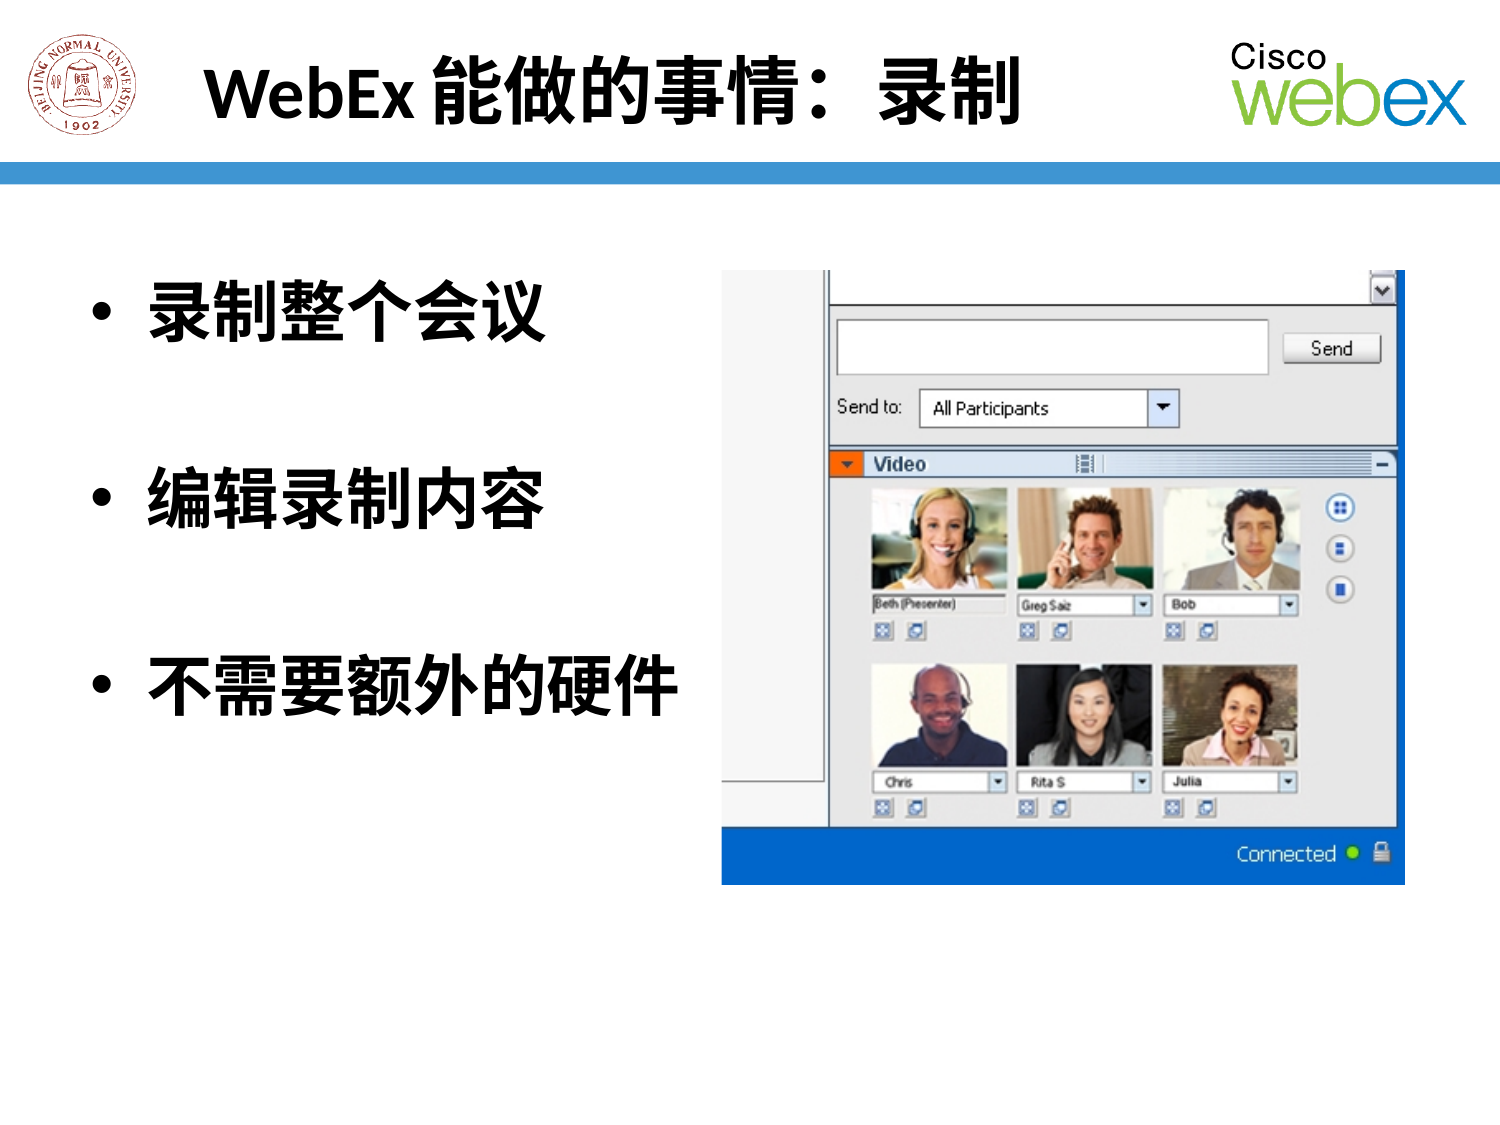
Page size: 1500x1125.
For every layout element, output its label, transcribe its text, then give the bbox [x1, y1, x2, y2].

picture [28, 34, 136, 135]
title WebEx能做的事情：录制 [75, 36, 1152, 142]
picture [721, 270, 1428, 885]
list 录制整个会议 编辑录制内容 不需要额外的硬件 [75, 262, 1425, 1005]
picture [1222, 36, 1475, 133]
